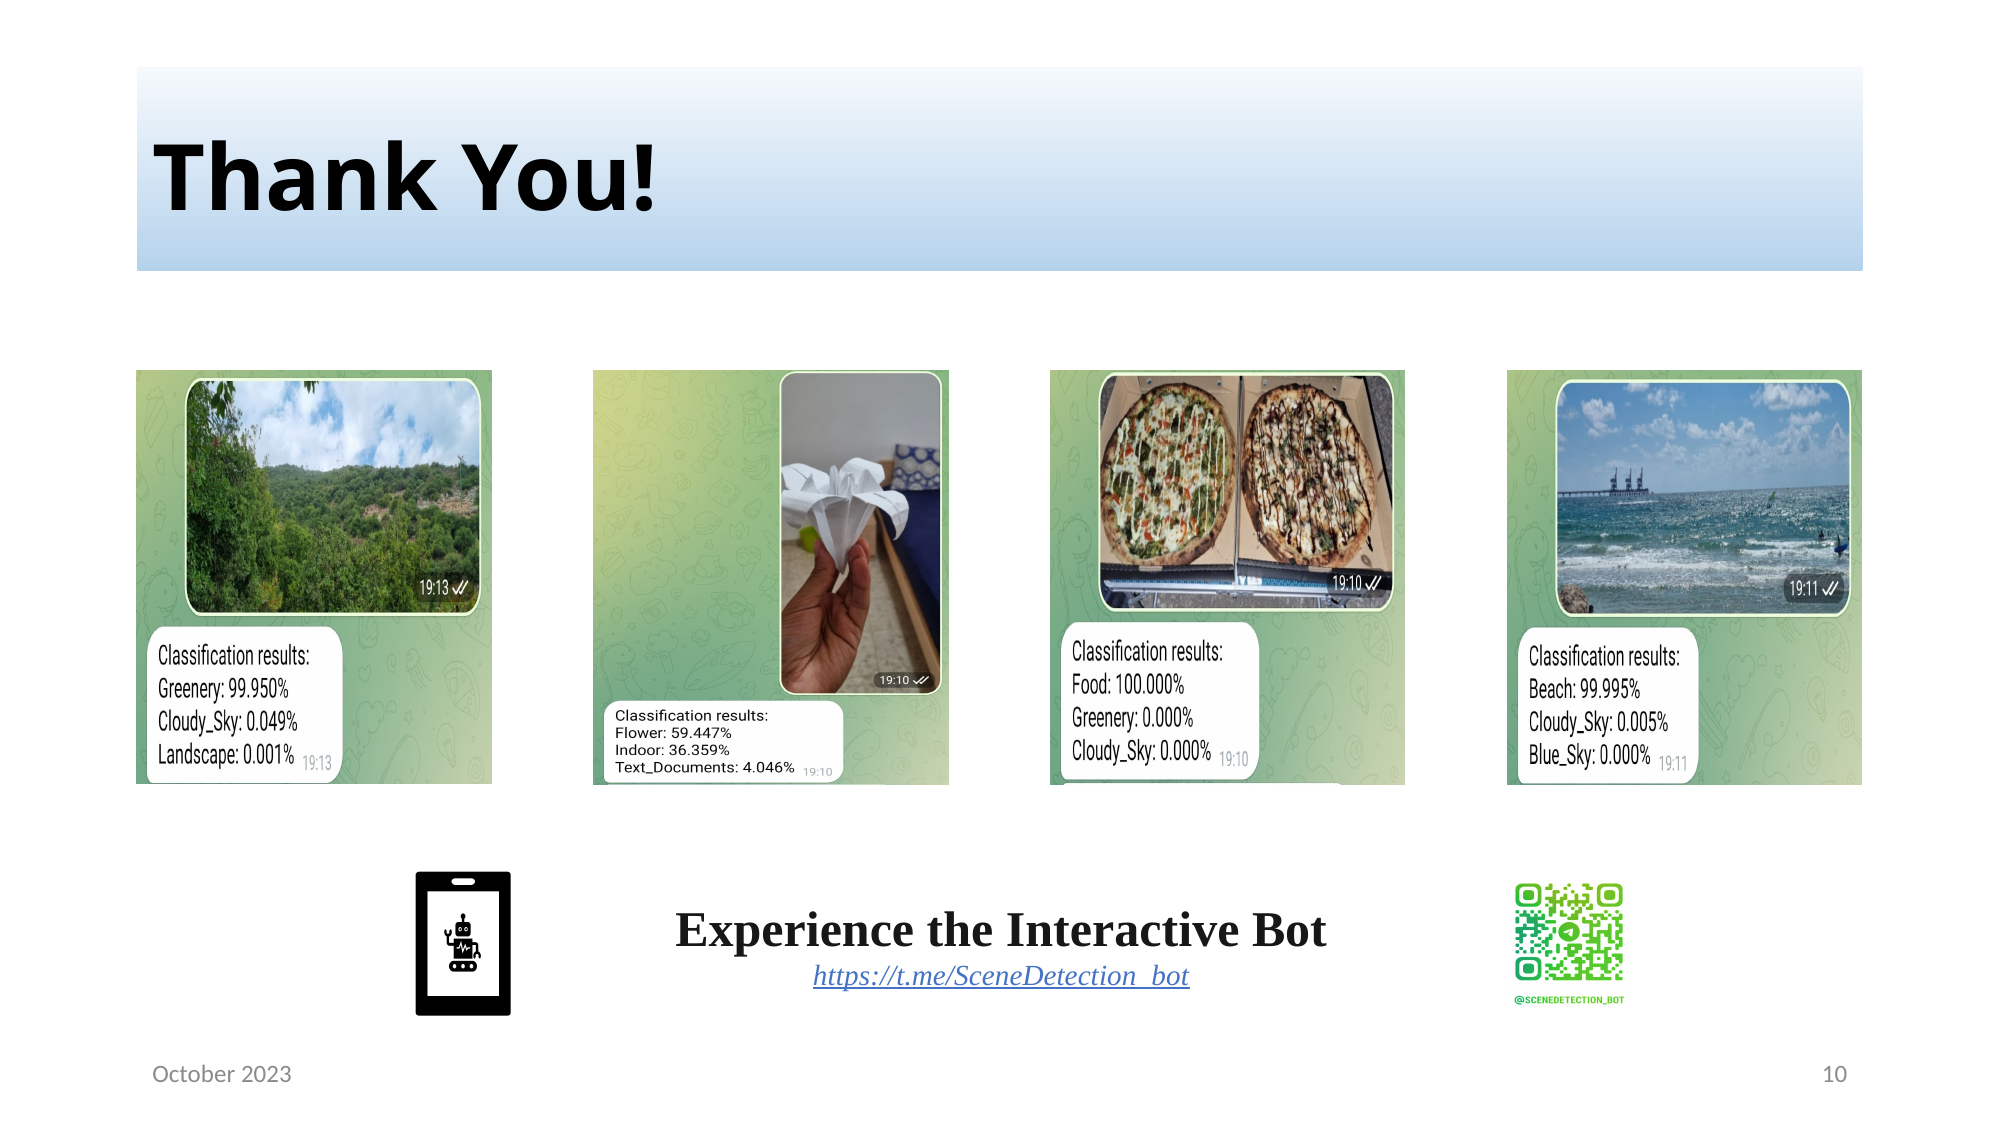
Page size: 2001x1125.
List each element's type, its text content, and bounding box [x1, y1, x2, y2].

title Thank You! [137, 67, 1863, 271]
picture [1050, 370, 1405, 785]
picture [593, 370, 949, 785]
picture [1507, 370, 1862, 785]
slide_number 10 [1412, 1042, 1863, 1103]
picture [136, 370, 492, 784]
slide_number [137, 1042, 588, 1103]
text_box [368, 865, 1632, 1022]
